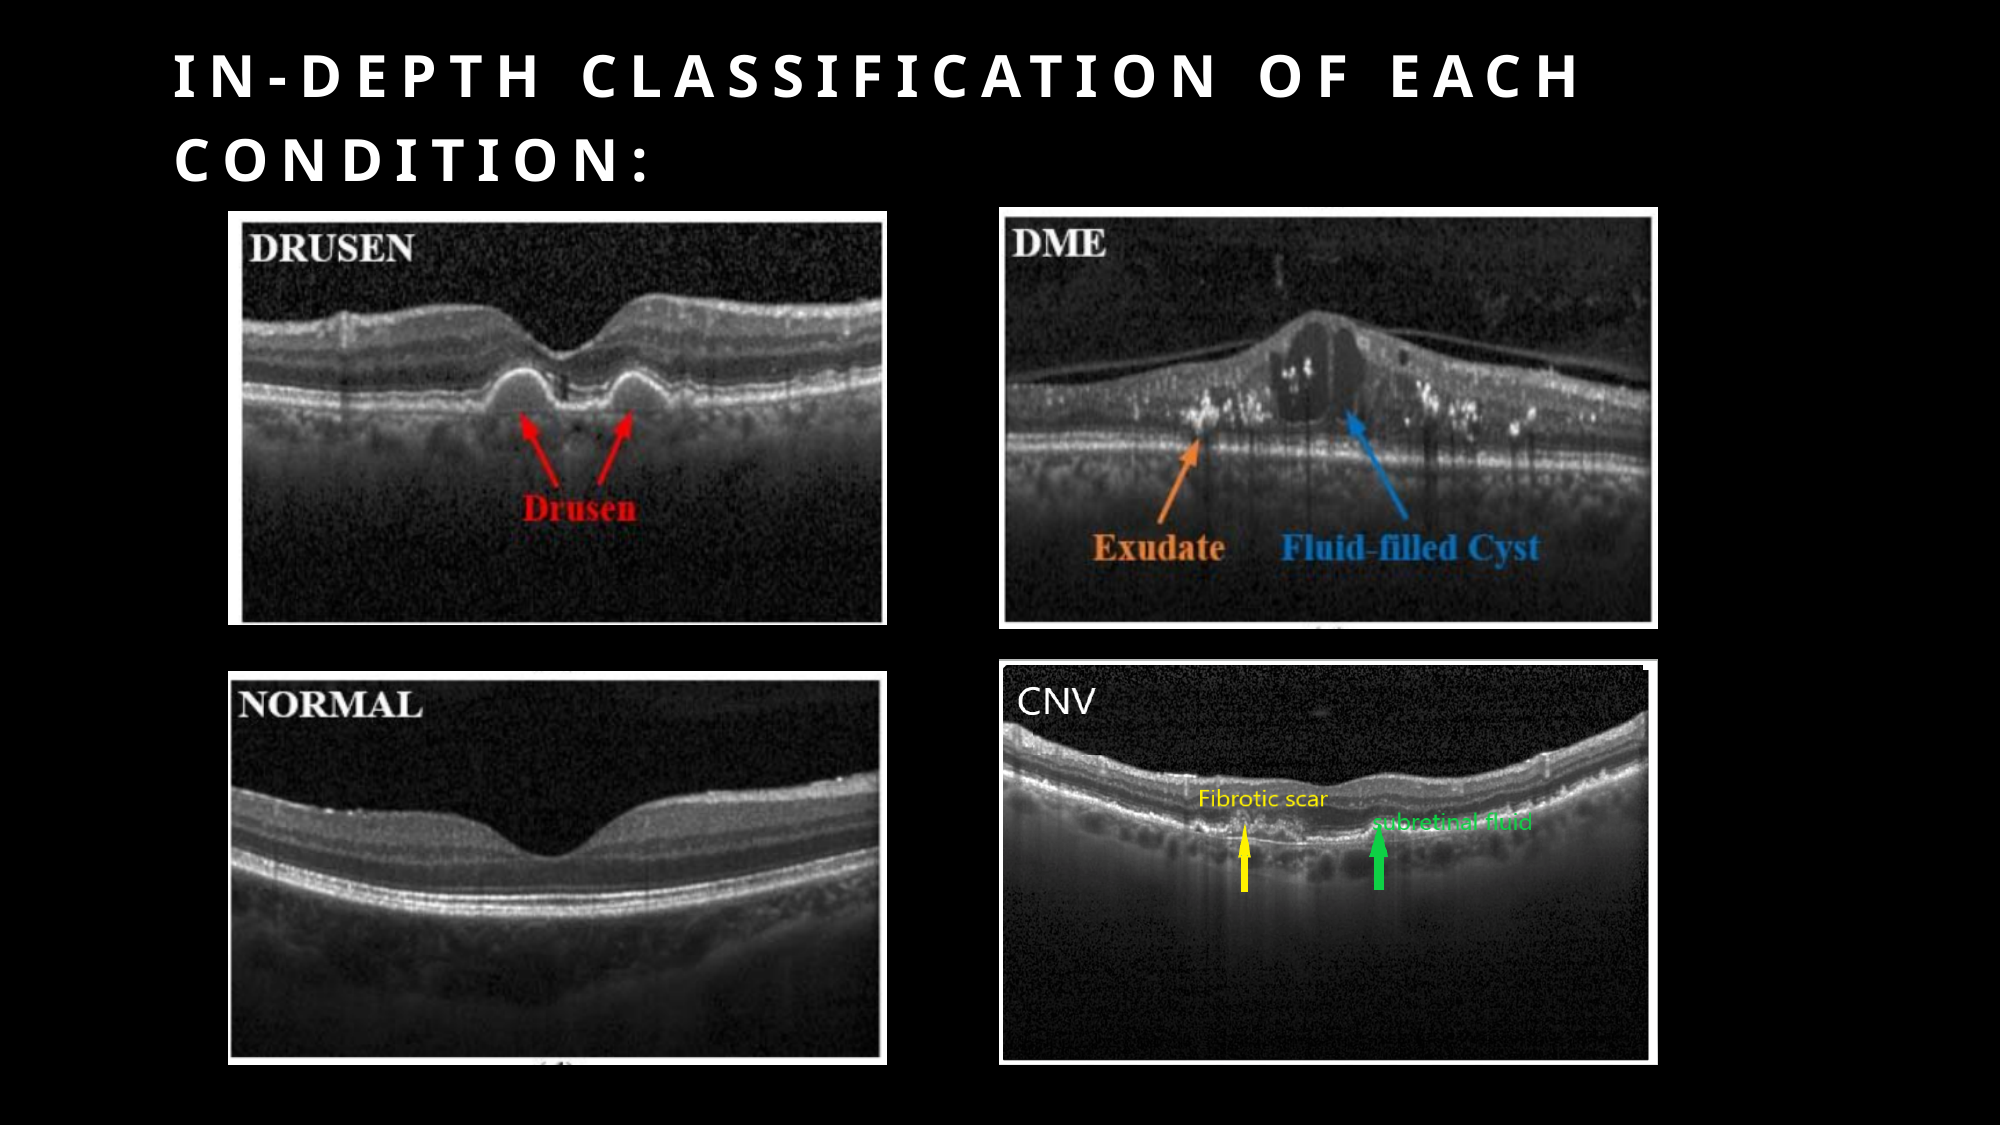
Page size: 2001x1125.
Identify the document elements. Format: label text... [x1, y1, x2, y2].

title In-depth classification of each condition: [158, 60, 1842, 201]
picture [999, 207, 1658, 629]
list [228, 211, 887, 625]
picture [999, 659, 1658, 1065]
picture [228, 671, 887, 1065]
